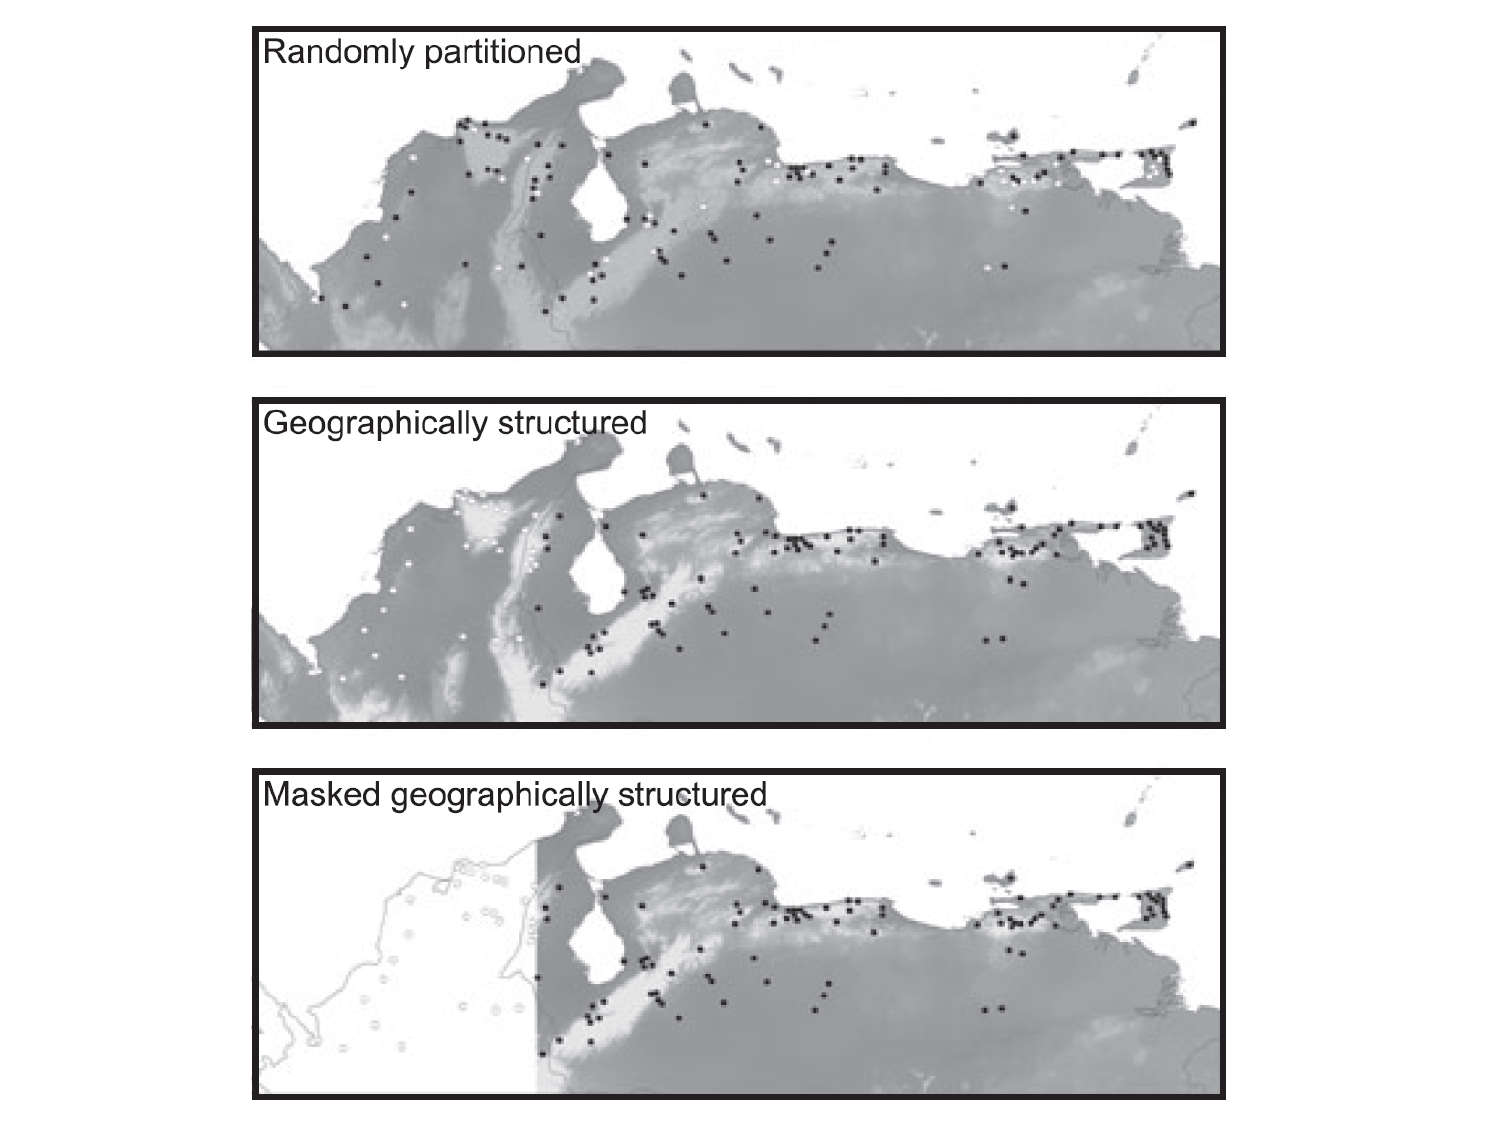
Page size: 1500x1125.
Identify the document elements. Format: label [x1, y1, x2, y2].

picture [236, 7, 1264, 1118]
